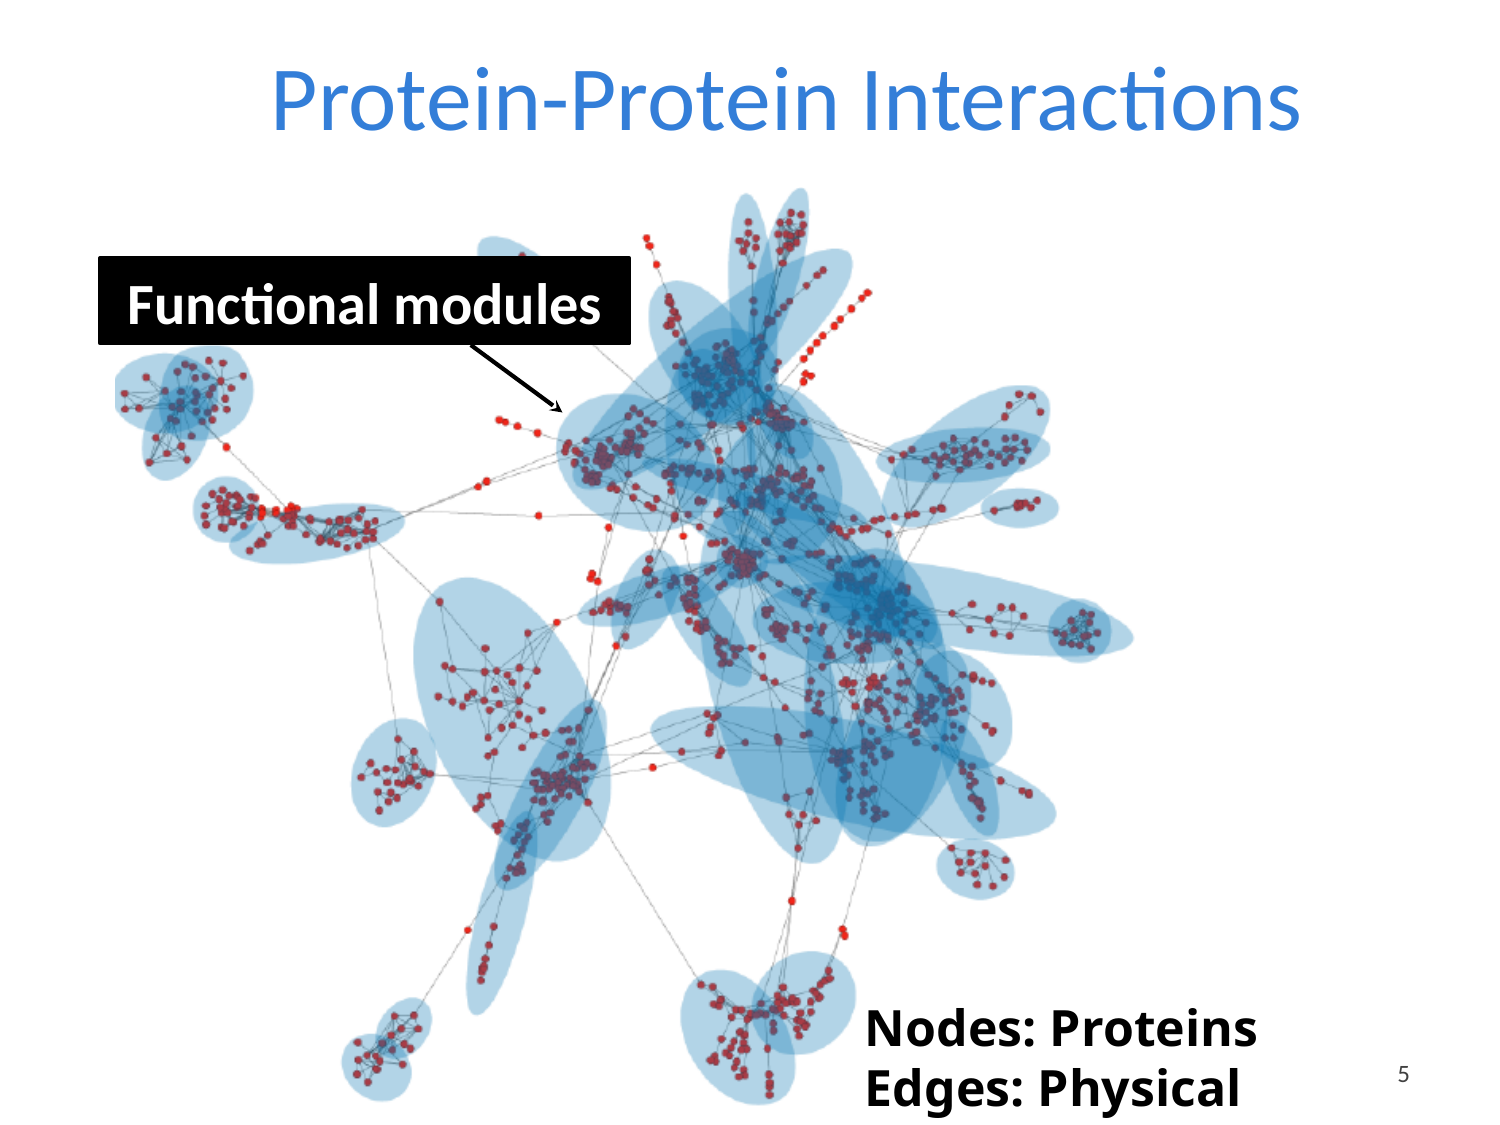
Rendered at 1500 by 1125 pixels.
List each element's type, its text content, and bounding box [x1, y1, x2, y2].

picture [114, 187, 1138, 1112]
text_box Nodes: Proteins Edges: Physical interactions [849, 988, 1500, 1125]
title Protein-Protein Interactions [75, 12, 1500, 175]
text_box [470, 344, 563, 413]
text_box Functional modules [99, 258, 109, 344]
